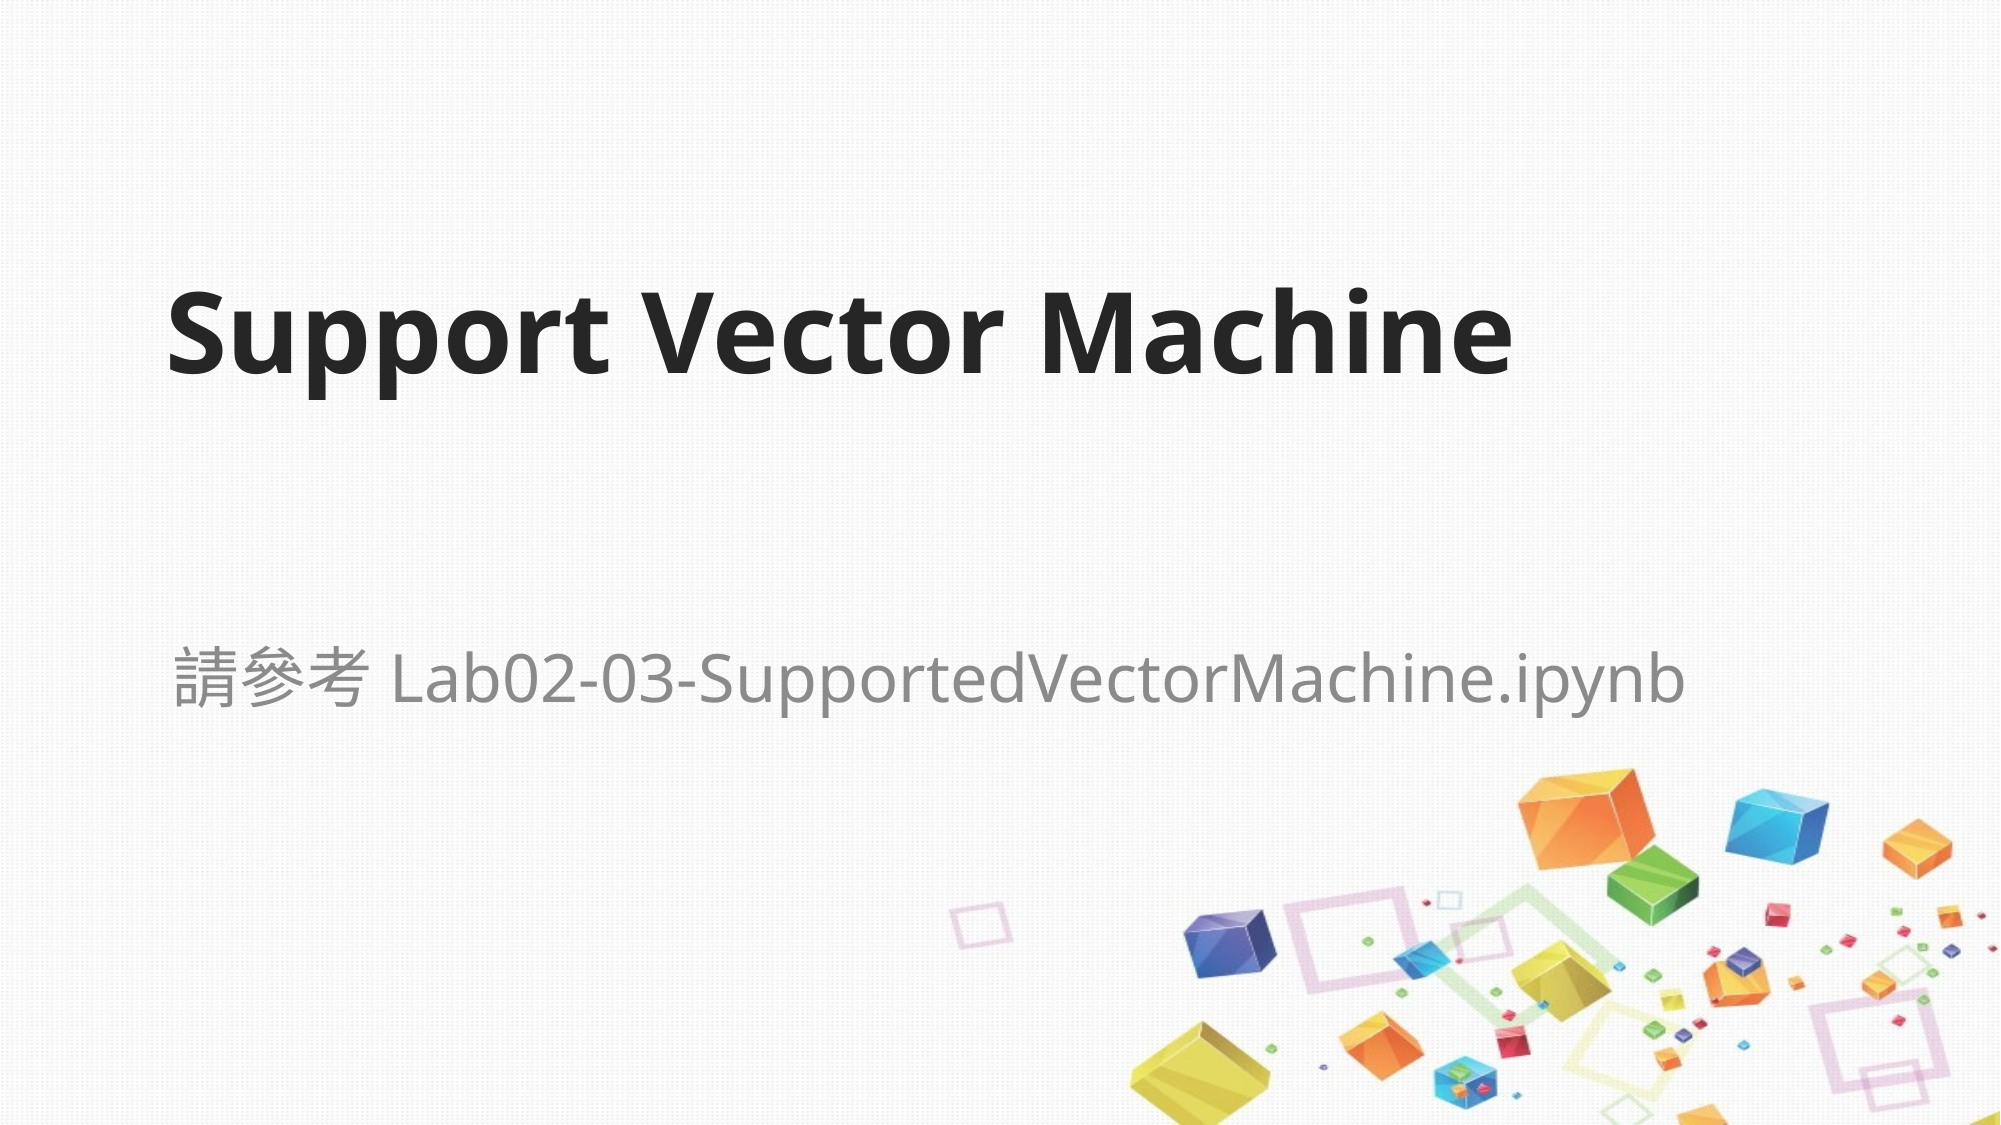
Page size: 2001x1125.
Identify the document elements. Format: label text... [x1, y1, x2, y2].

title Support Vector Machine [150, 253, 1850, 477]
list 請參考Lab02-03-SupportedVectorMachine.ipynb [157, 476, 1858, 723]
